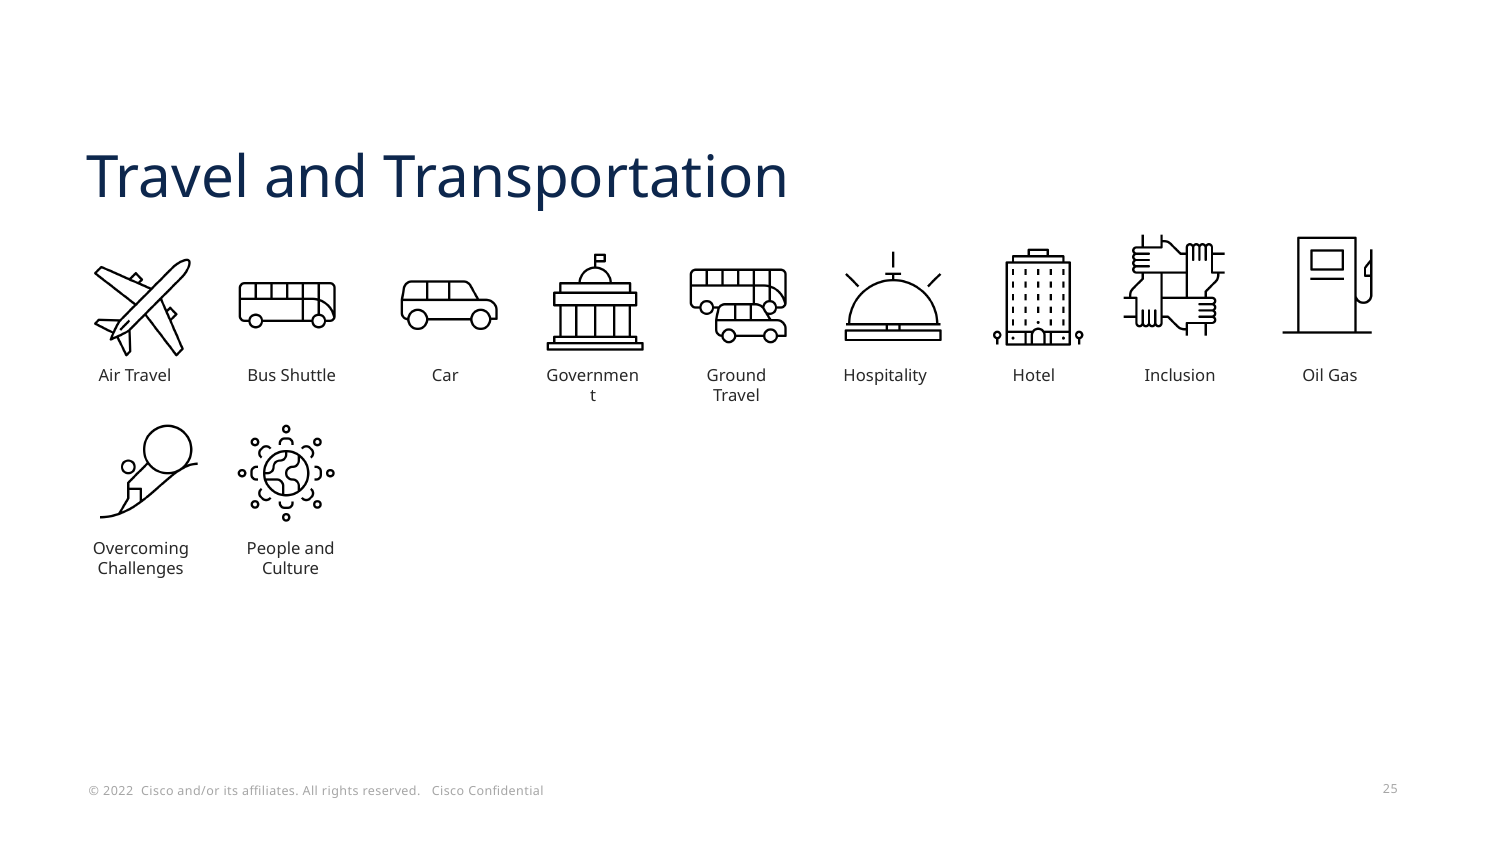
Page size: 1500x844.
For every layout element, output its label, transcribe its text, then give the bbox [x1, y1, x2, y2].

text_box Car [382, 372, 508, 392]
text_box Overcoming Challenges [72, 530, 210, 585]
picture [830, 239, 956, 365]
picture [222, 409, 349, 536]
picture [531, 238, 658, 365]
text_box Hotel [971, 366, 1097, 392]
picture [84, 409, 210, 536]
text_box Hospitality [822, 357, 948, 392]
text_box Air Travel [64, 357, 210, 392]
text_box Government [530, 372, 656, 412]
text_box Bus Shuttle [217, 357, 366, 392]
text_box Ground Travel [674, 370, 800, 412]
picture [1264, 222, 1390, 349]
picture [974, 234, 1101, 361]
text_box Travel and Transportation [71, 145, 1441, 266]
text_box Inclusion [1111, 357, 1249, 392]
picture [79, 244, 206, 370]
picture [386, 242, 513, 369]
text_box People and Culture [228, 532, 354, 585]
picture [1111, 222, 1238, 349]
picture [674, 237, 801, 364]
text_box Oil Gas [1260, 357, 1400, 392]
picture [224, 242, 351, 369]
